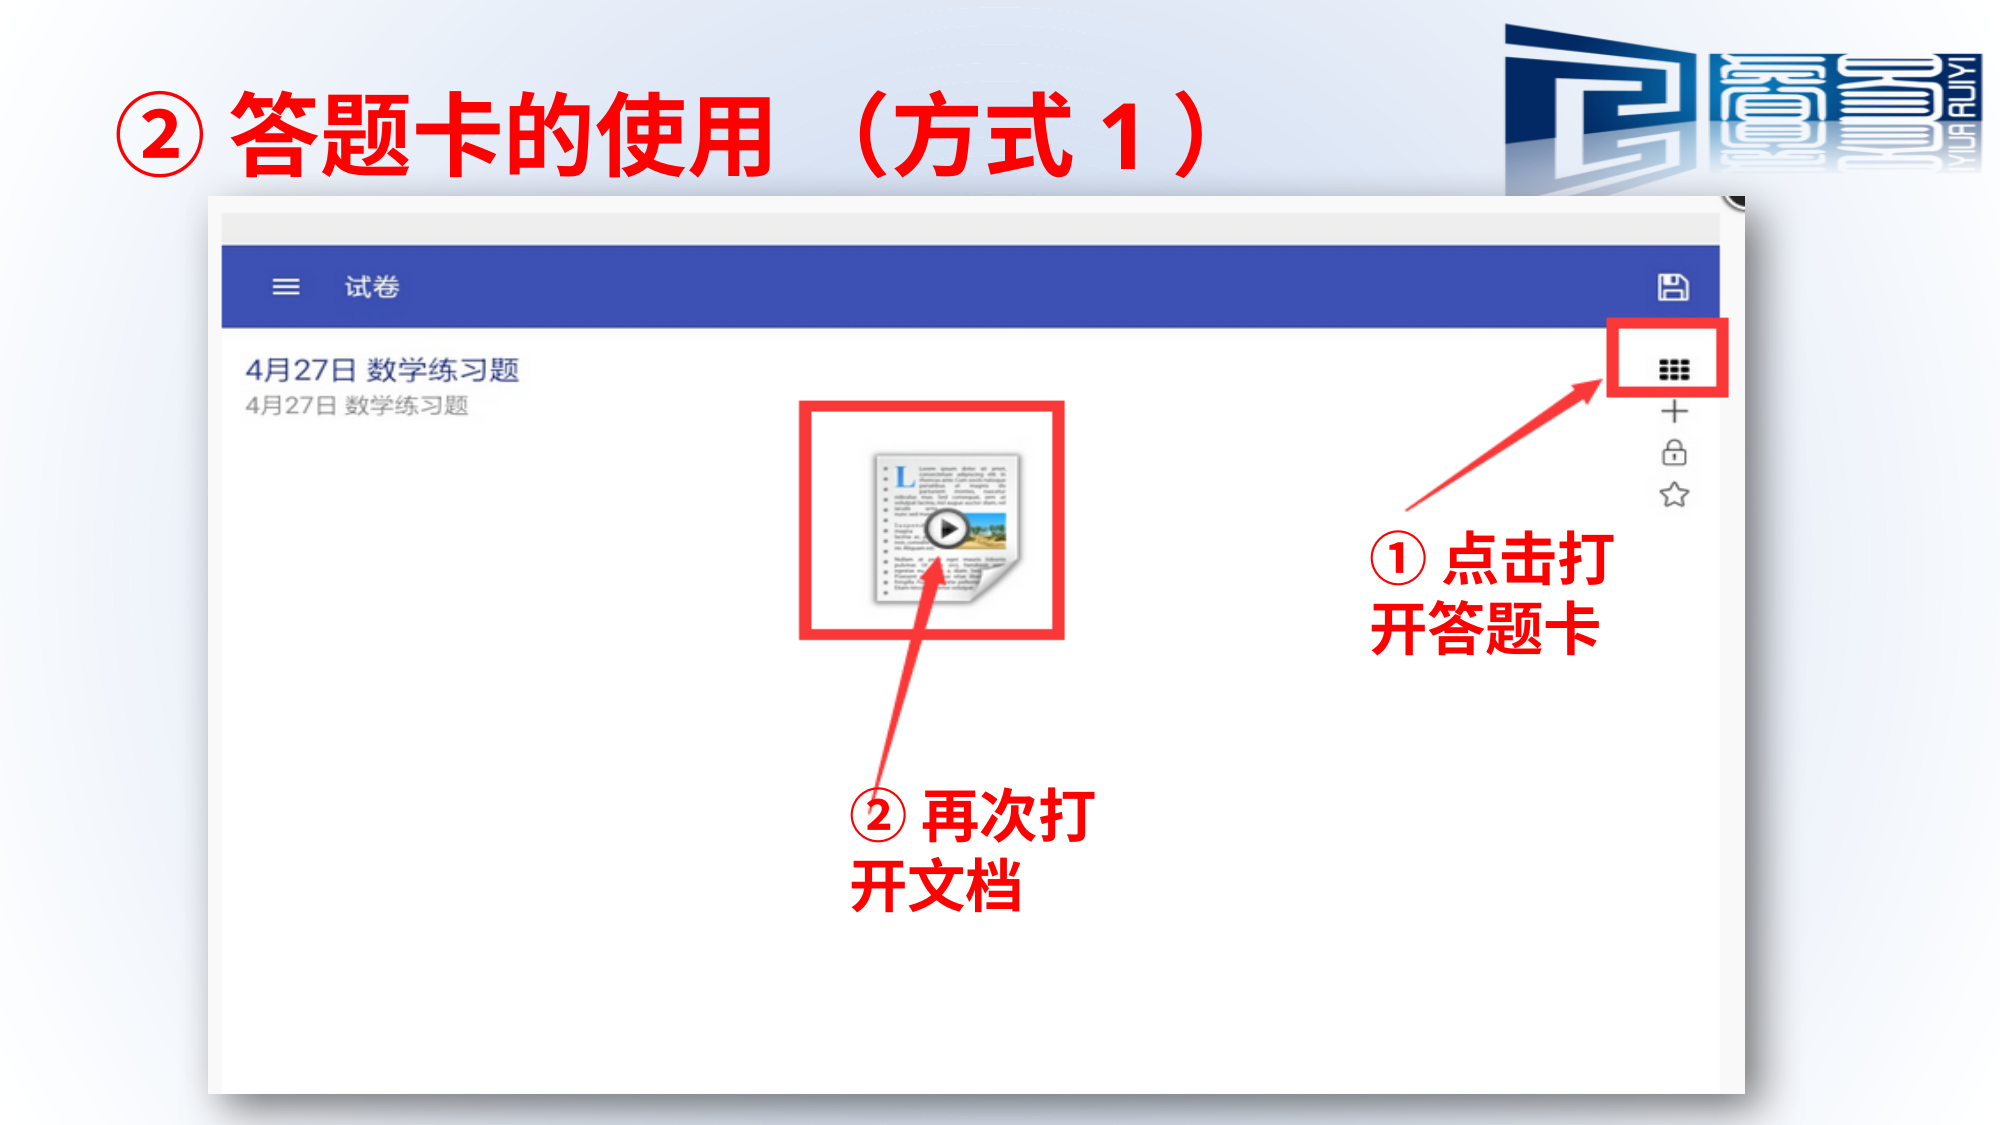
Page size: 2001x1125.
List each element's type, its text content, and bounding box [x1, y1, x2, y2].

picture [208, 0, 2000, 1095]
title ②答题卡的使用 （方式1） [99, 38, 1452, 227]
